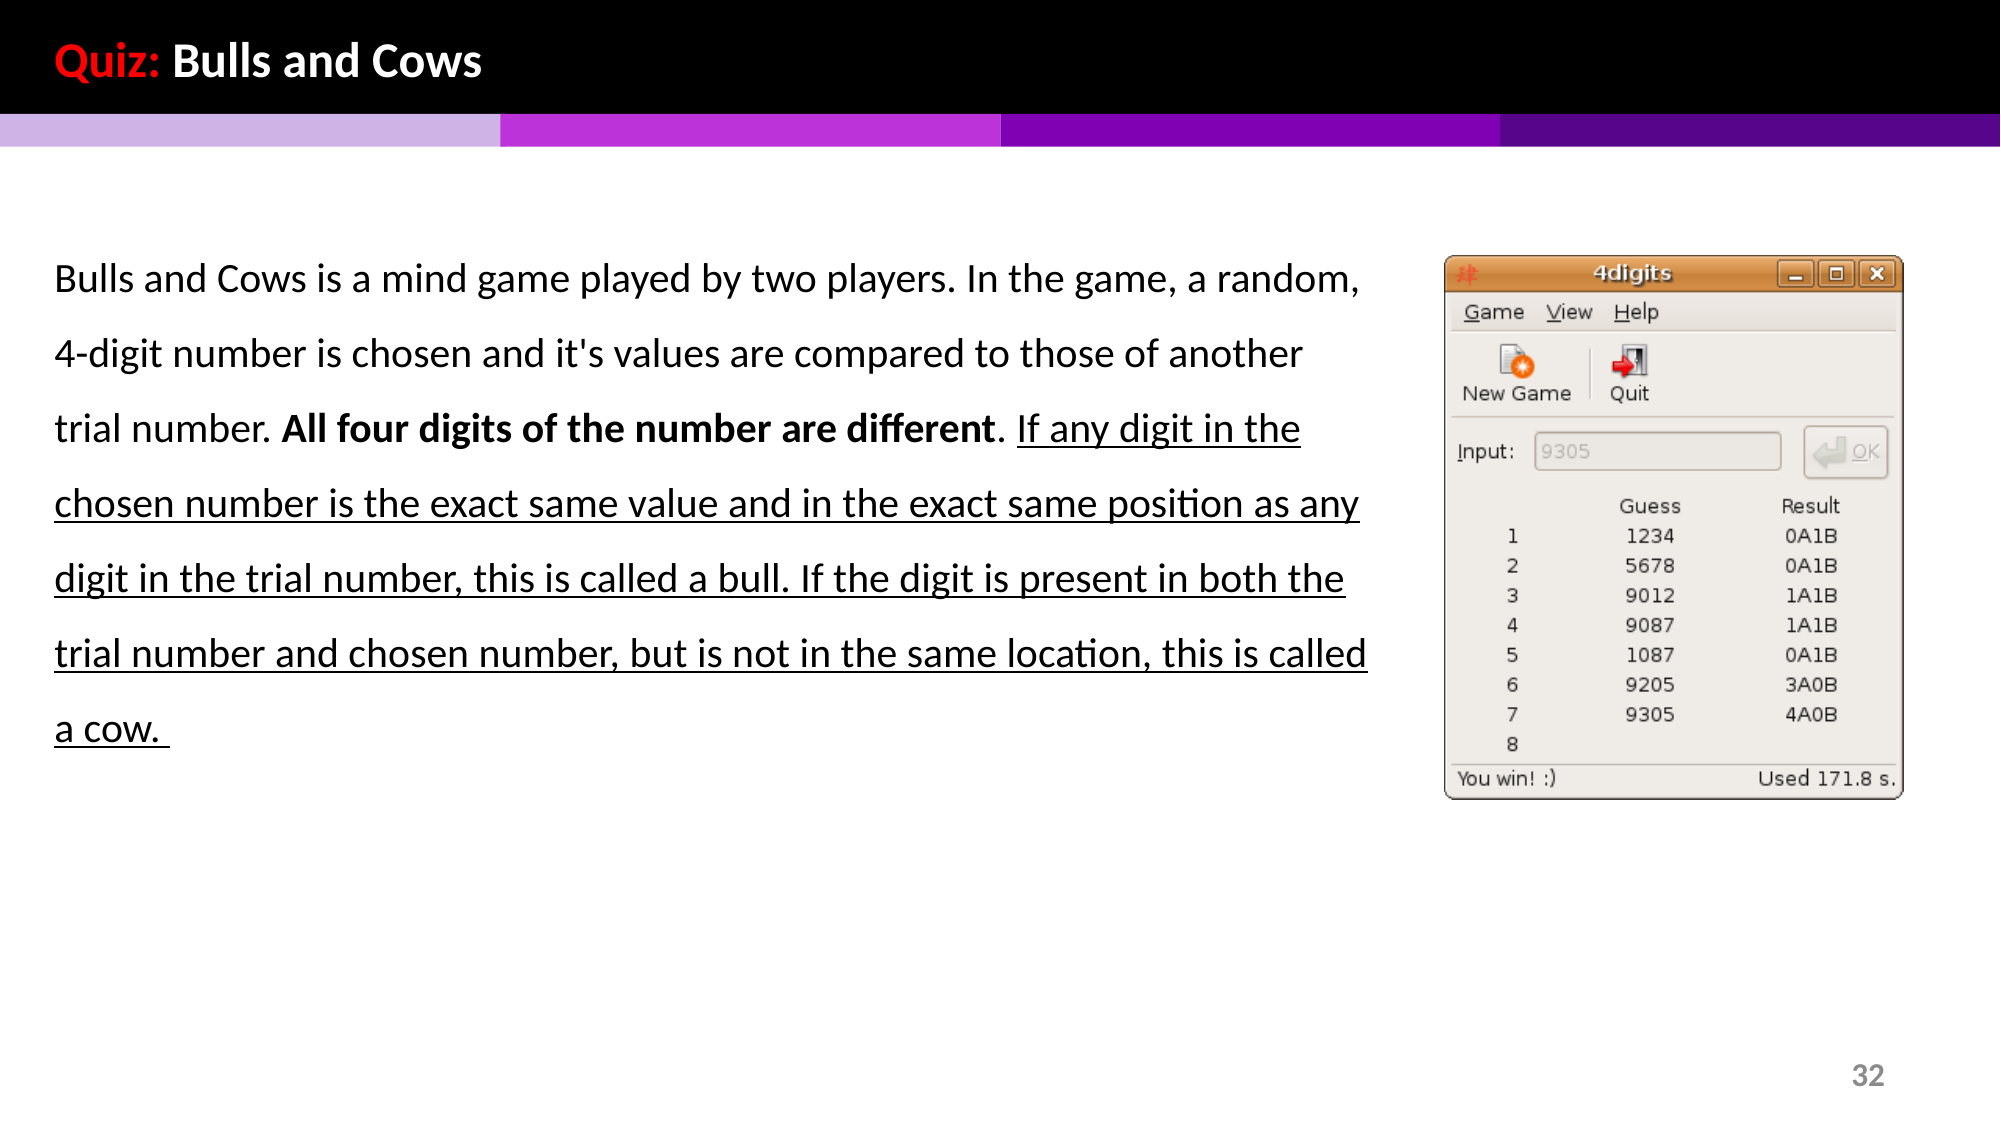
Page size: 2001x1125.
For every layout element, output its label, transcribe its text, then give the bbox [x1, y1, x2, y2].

list Quiz: Bulls and Cows [39, 1, 1964, 114]
picture [1443, 255, 1904, 800]
text_box Bulls and Cows is a mind game played by two players. In the game, a random, 4-digit number is chosen and it's values are compared to those of another trial number. All four digits of the number are different. If any digit in the chosen number is the exact same value and in the exact same position as any digit in the trial number, this is called a bull. If the digit is present in both the trial number and chosen number, but is not in the same location, this is called a cow. [39, 218, 1394, 759]
